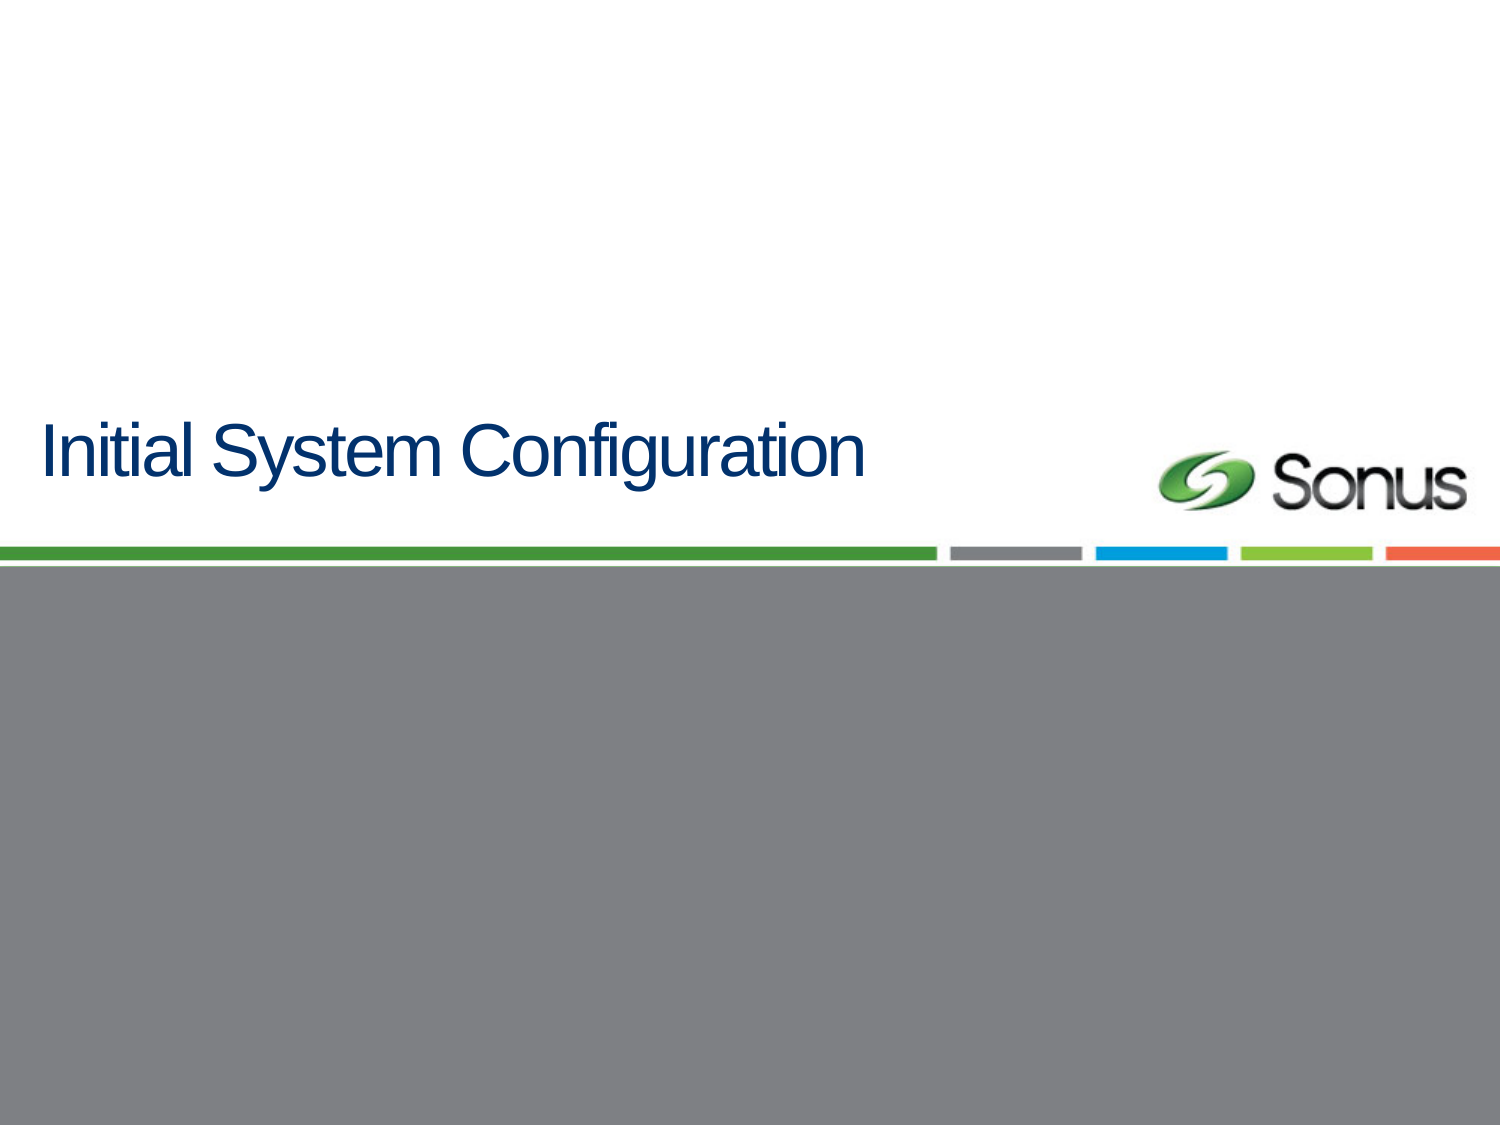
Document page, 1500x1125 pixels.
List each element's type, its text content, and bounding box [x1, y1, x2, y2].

picture [0, 0, 1500, 567]
title Initial System Configuration [24, 374, 1001, 526]
